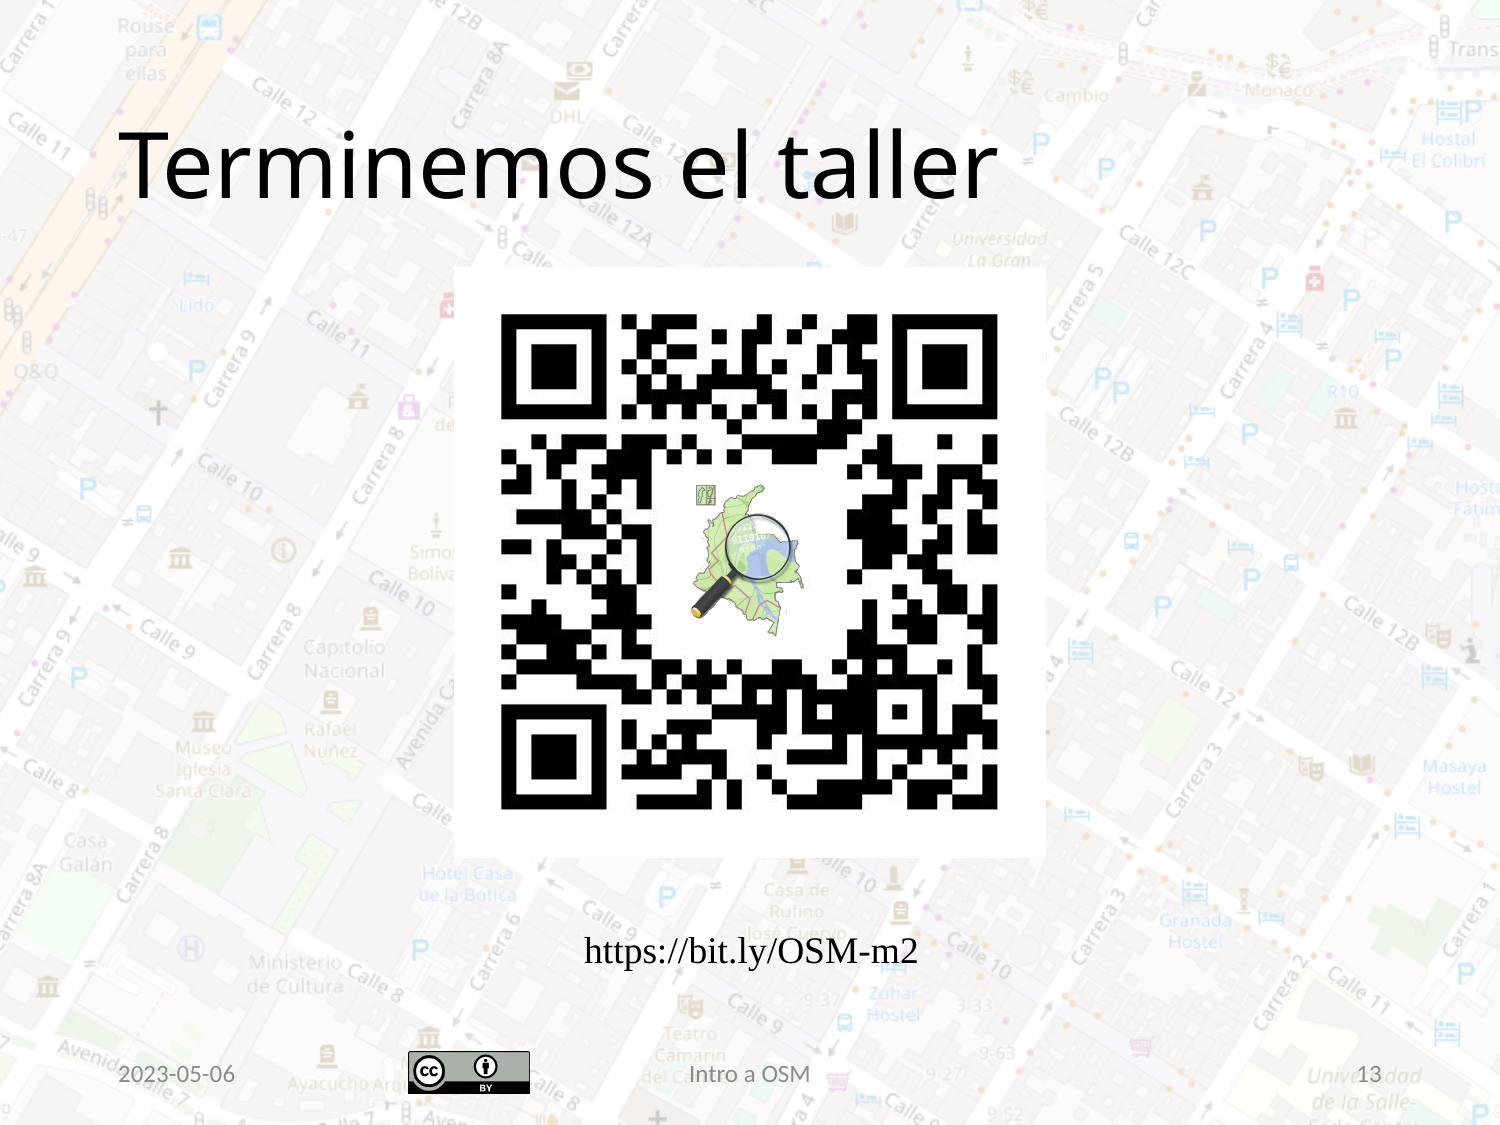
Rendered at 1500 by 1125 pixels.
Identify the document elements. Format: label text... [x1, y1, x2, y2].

text_box https://bit.ly/OSM-m2 [565, 918, 938, 979]
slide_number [103, 1042, 441, 1103]
title Terminemos el taller [103, 59, 1397, 278]
picture [0, 0, 1500, 1125]
footer Intro a OSM [496, 1042, 1004, 1103]
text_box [454, 267, 1046, 858]
slide_number 13 [1059, 1042, 1397, 1103]
